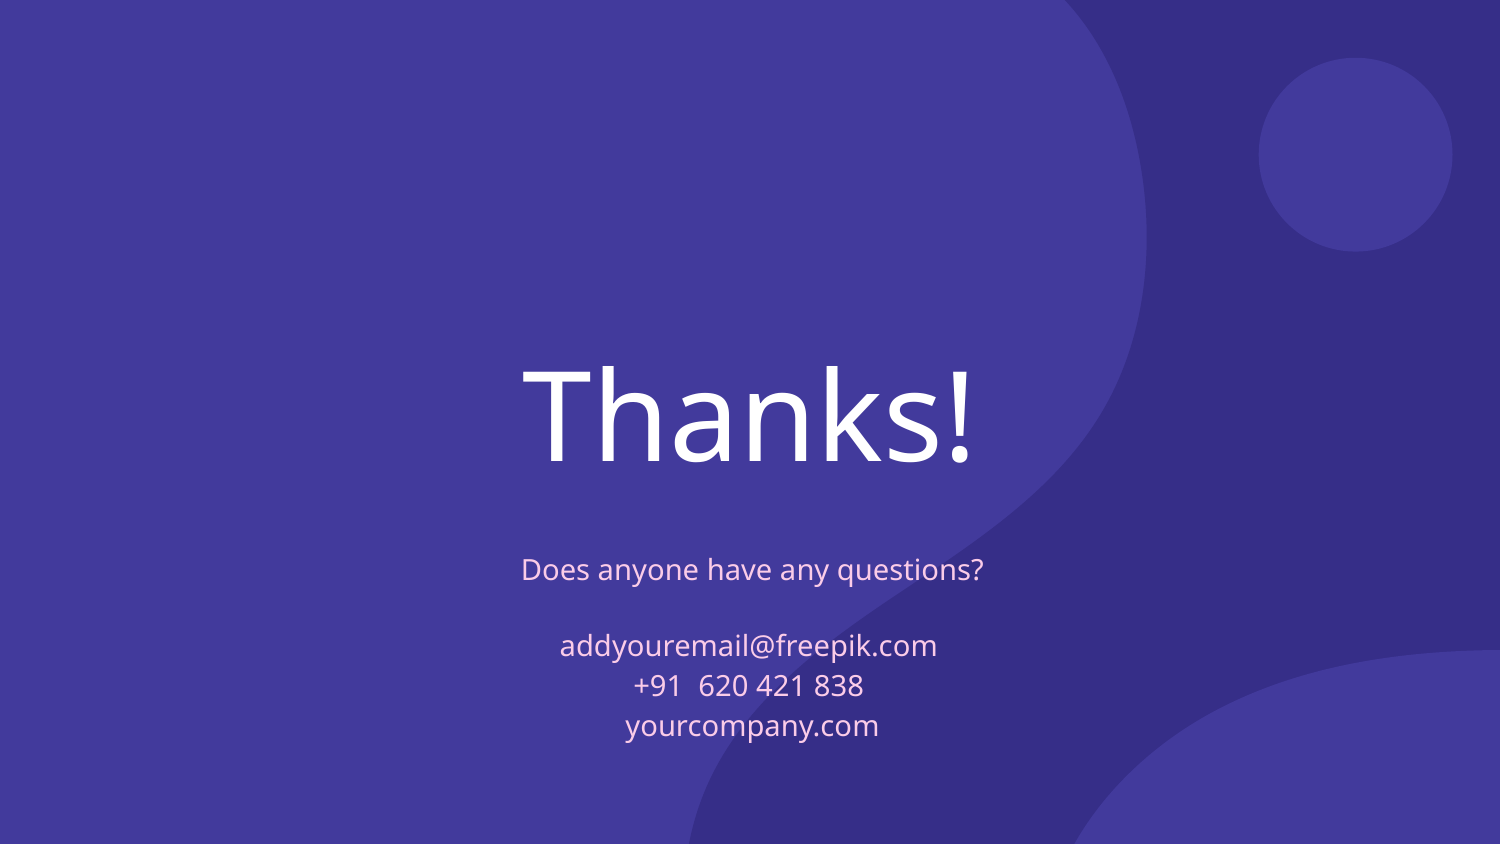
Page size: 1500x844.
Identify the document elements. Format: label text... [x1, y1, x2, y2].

subtitle Does anyone have any questions? addyouremail@freepik.com +91 620 421 838 yourcompany.com [389, 531, 1116, 575]
title Thanks! [397, 298, 1103, 434]
